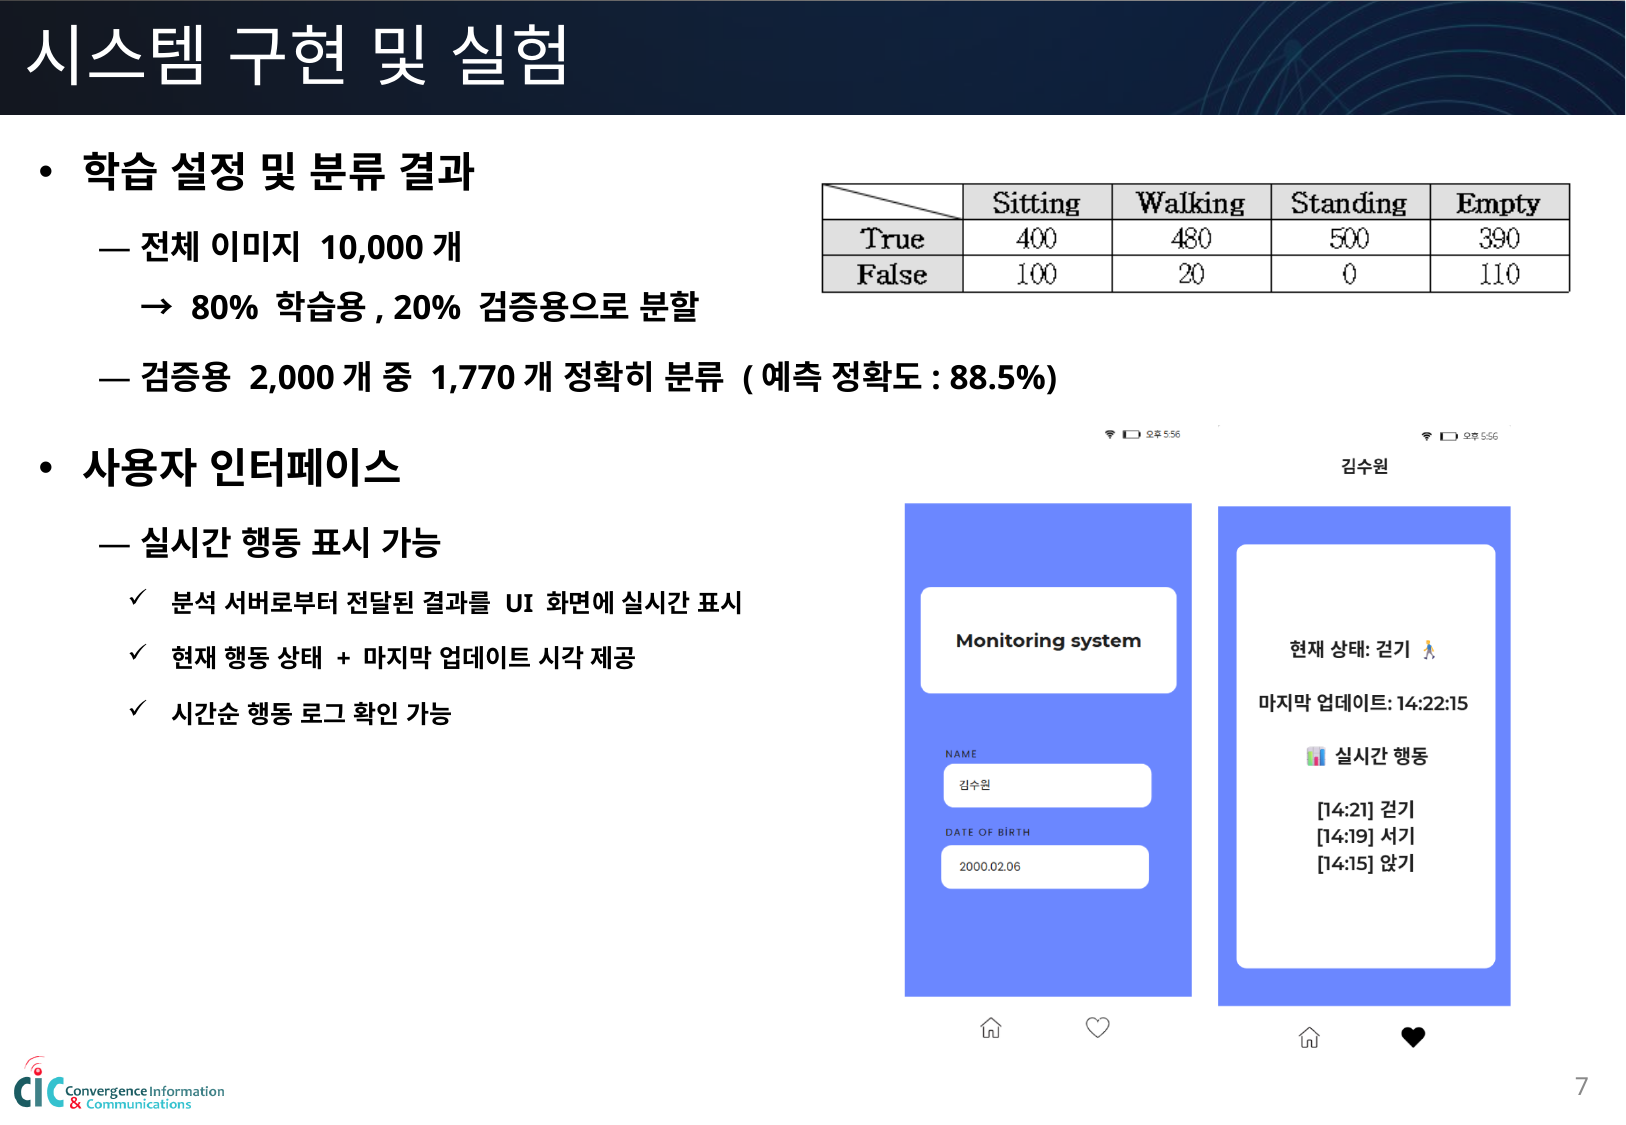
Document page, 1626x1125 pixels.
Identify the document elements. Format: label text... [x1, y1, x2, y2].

text_box 학습 설정 및 분류 결과 전체 이미지 10,000개 → 80% 학습용, 20% 검증용으로 분할 검증용 2,000개 중 1,770개 정확히 분류 (예측 정확도: 88.5%) 사용자 인터페이스 실시간 행동 표시 가능 분석 서버로부터 전달된 결과를 UI 화면에 실시간 표시 현재 행동 상태 + 마지막 업데이트 시각 제공 시간순 행동 로그 확인 가능 [23, 113, 1599, 1085]
list 시스템 구현 및 실험 [24, 22, 1454, 95]
picture [1220, 1, 1626, 115]
picture [883, 425, 1550, 1051]
picture [0, 1045, 237, 1125]
picture [812, 172, 1589, 306]
